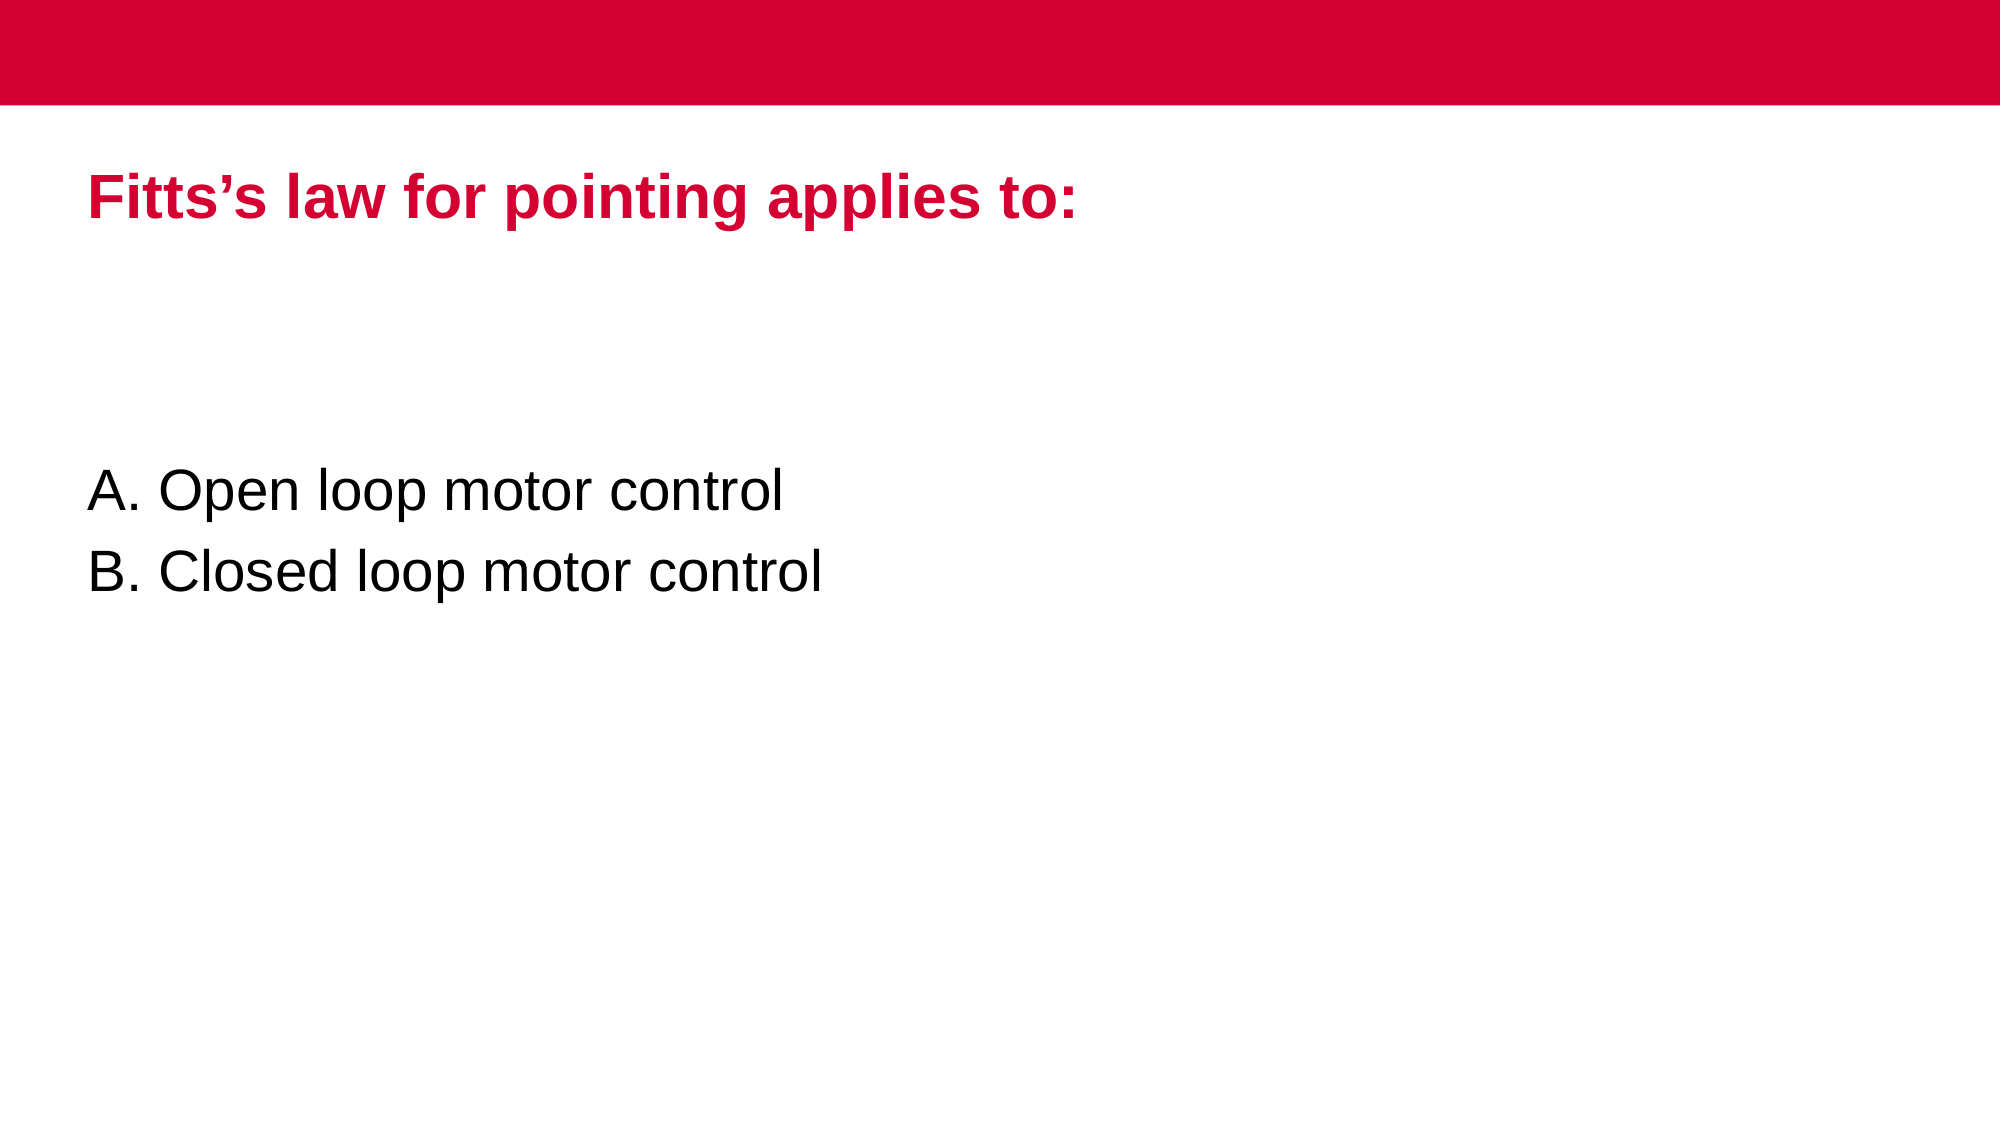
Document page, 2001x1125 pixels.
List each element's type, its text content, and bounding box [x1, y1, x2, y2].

list A. Open loop motor control B. Closed loop motor control [72, 444, 1930, 1012]
title Fitts’s law for pointing applies to: [72, 148, 1930, 362]
